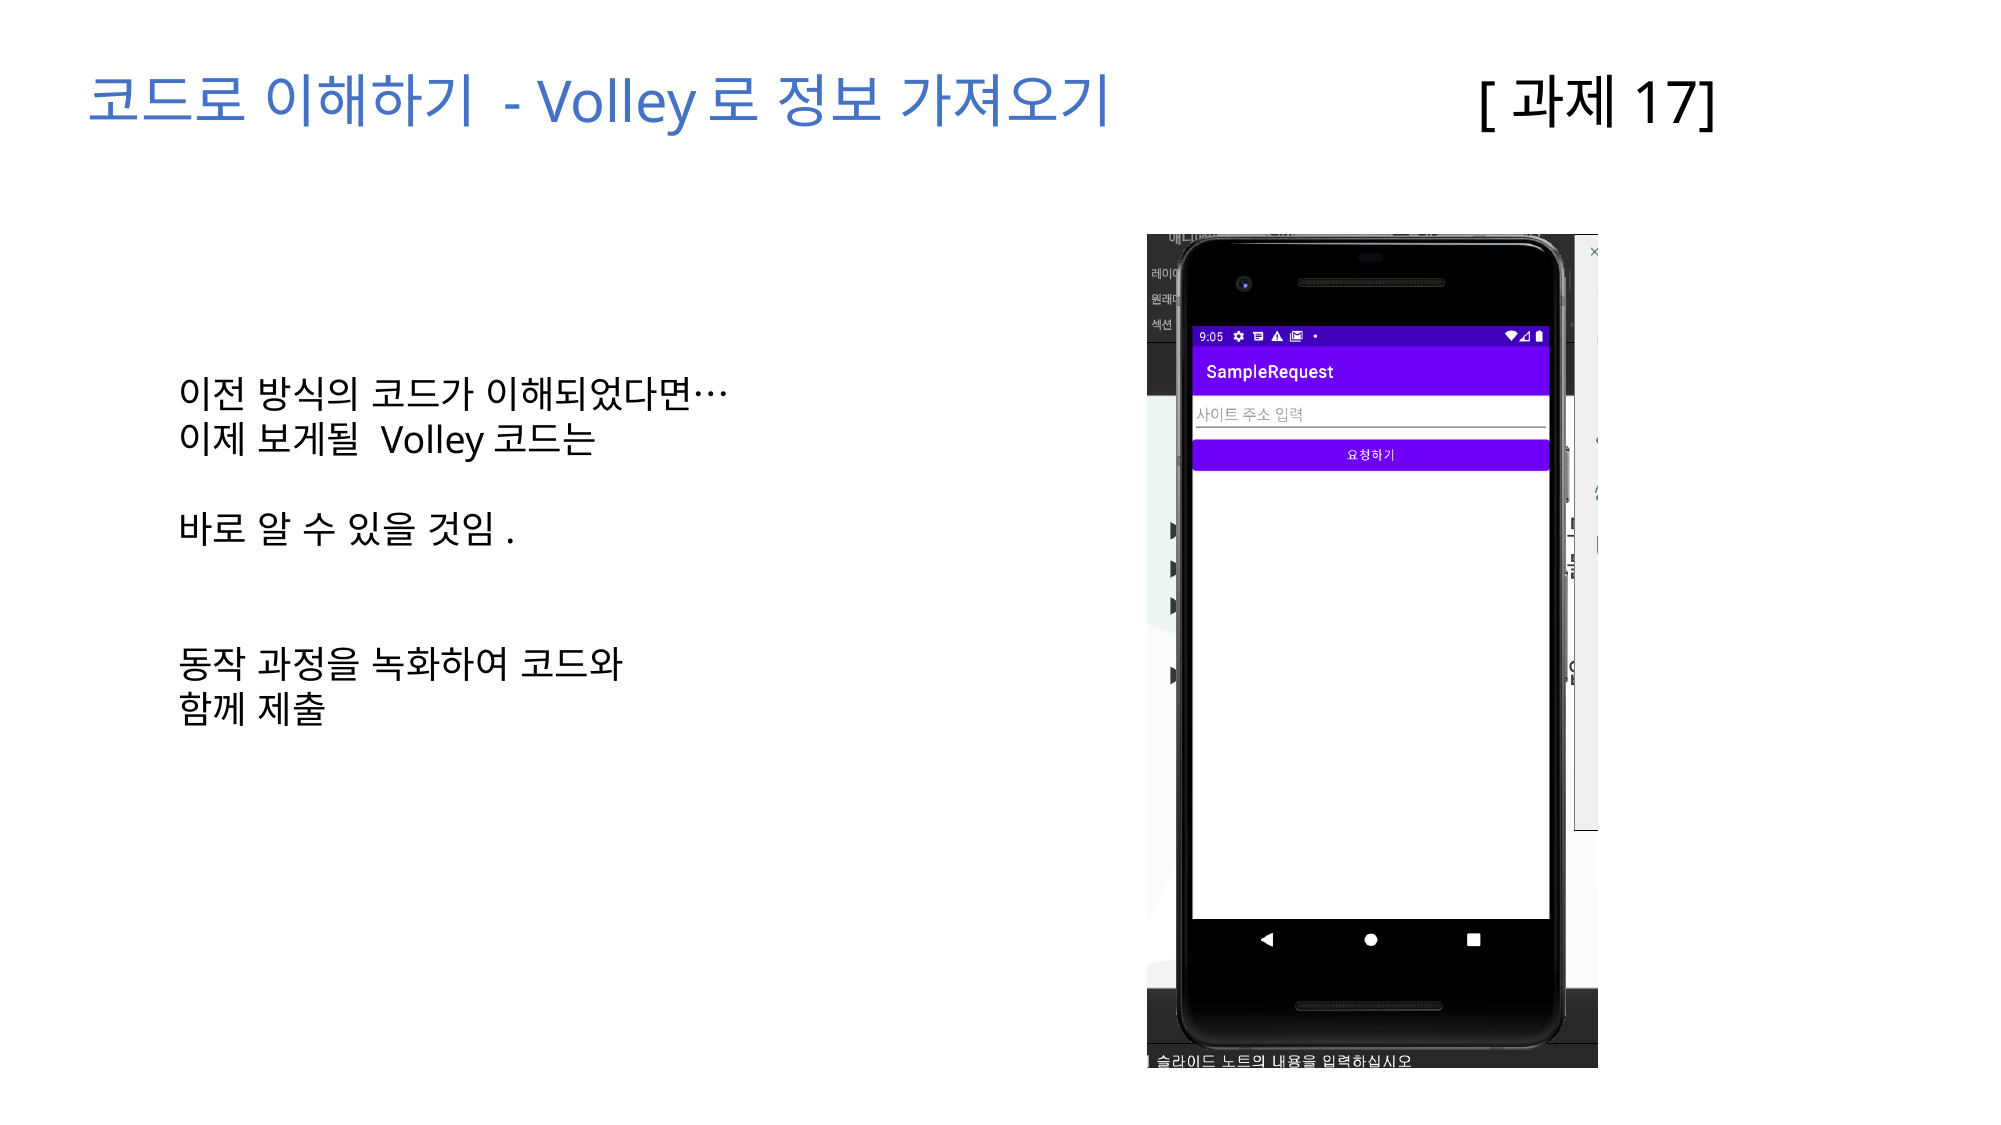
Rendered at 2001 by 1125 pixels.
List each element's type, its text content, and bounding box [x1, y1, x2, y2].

text_box [과제17] [1463, 57, 2000, 143]
text_box 이전 방식의 코드가 이해되었다면… 이제 보게될 Volley코드는 바로 알 수 있을 것임. 동작 과정을 녹화하여 코드와 함께 제출 [163, 363, 746, 739]
picture [1146, 233, 1598, 1069]
title 코드로 이해하기 - Volley로 정보 가져오기 [72, 57, 1928, 212]
